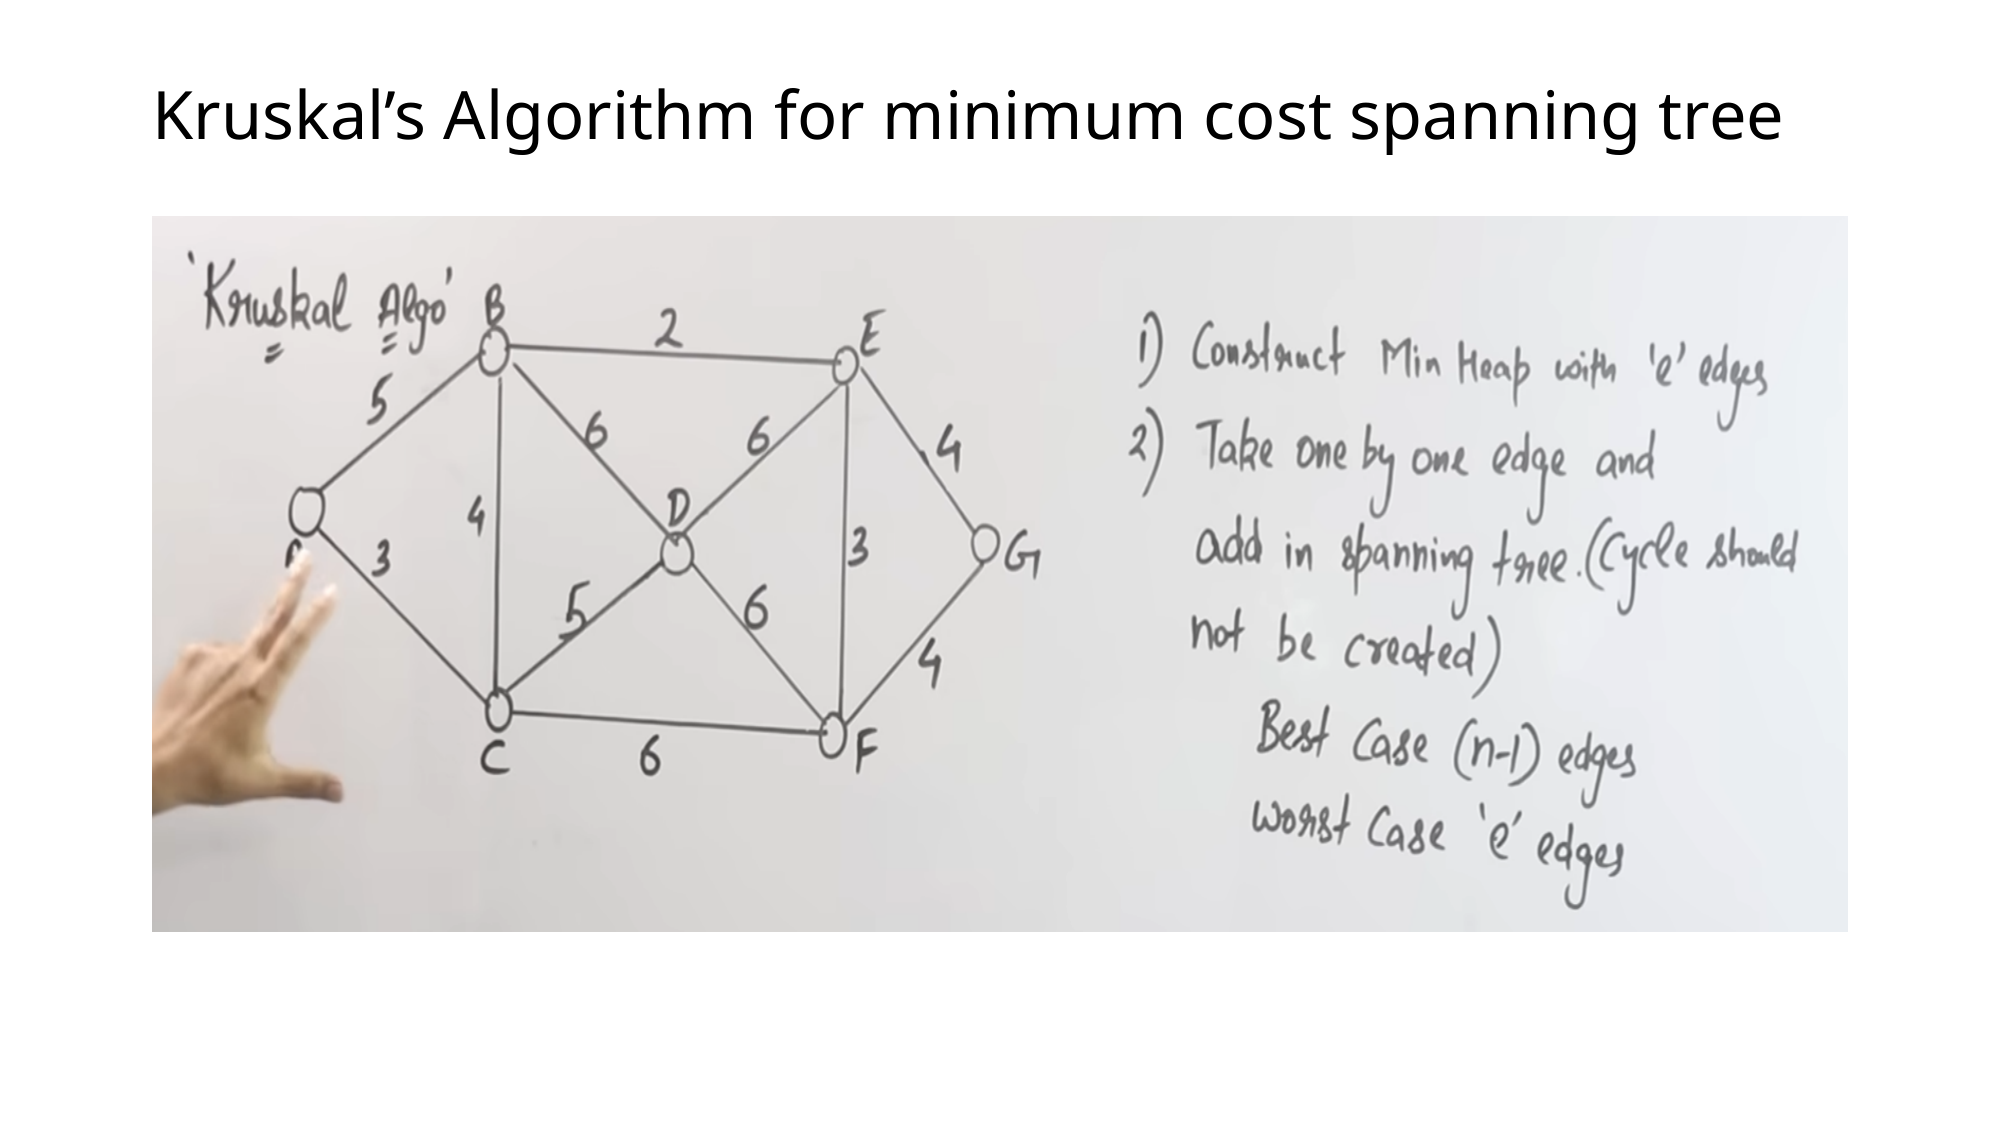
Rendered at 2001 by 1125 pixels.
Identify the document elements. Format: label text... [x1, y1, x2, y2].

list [152, 216, 1848, 932]
title Kruskal’s Algorithm for minimum cost spanning tree [137, 56, 1863, 181]
